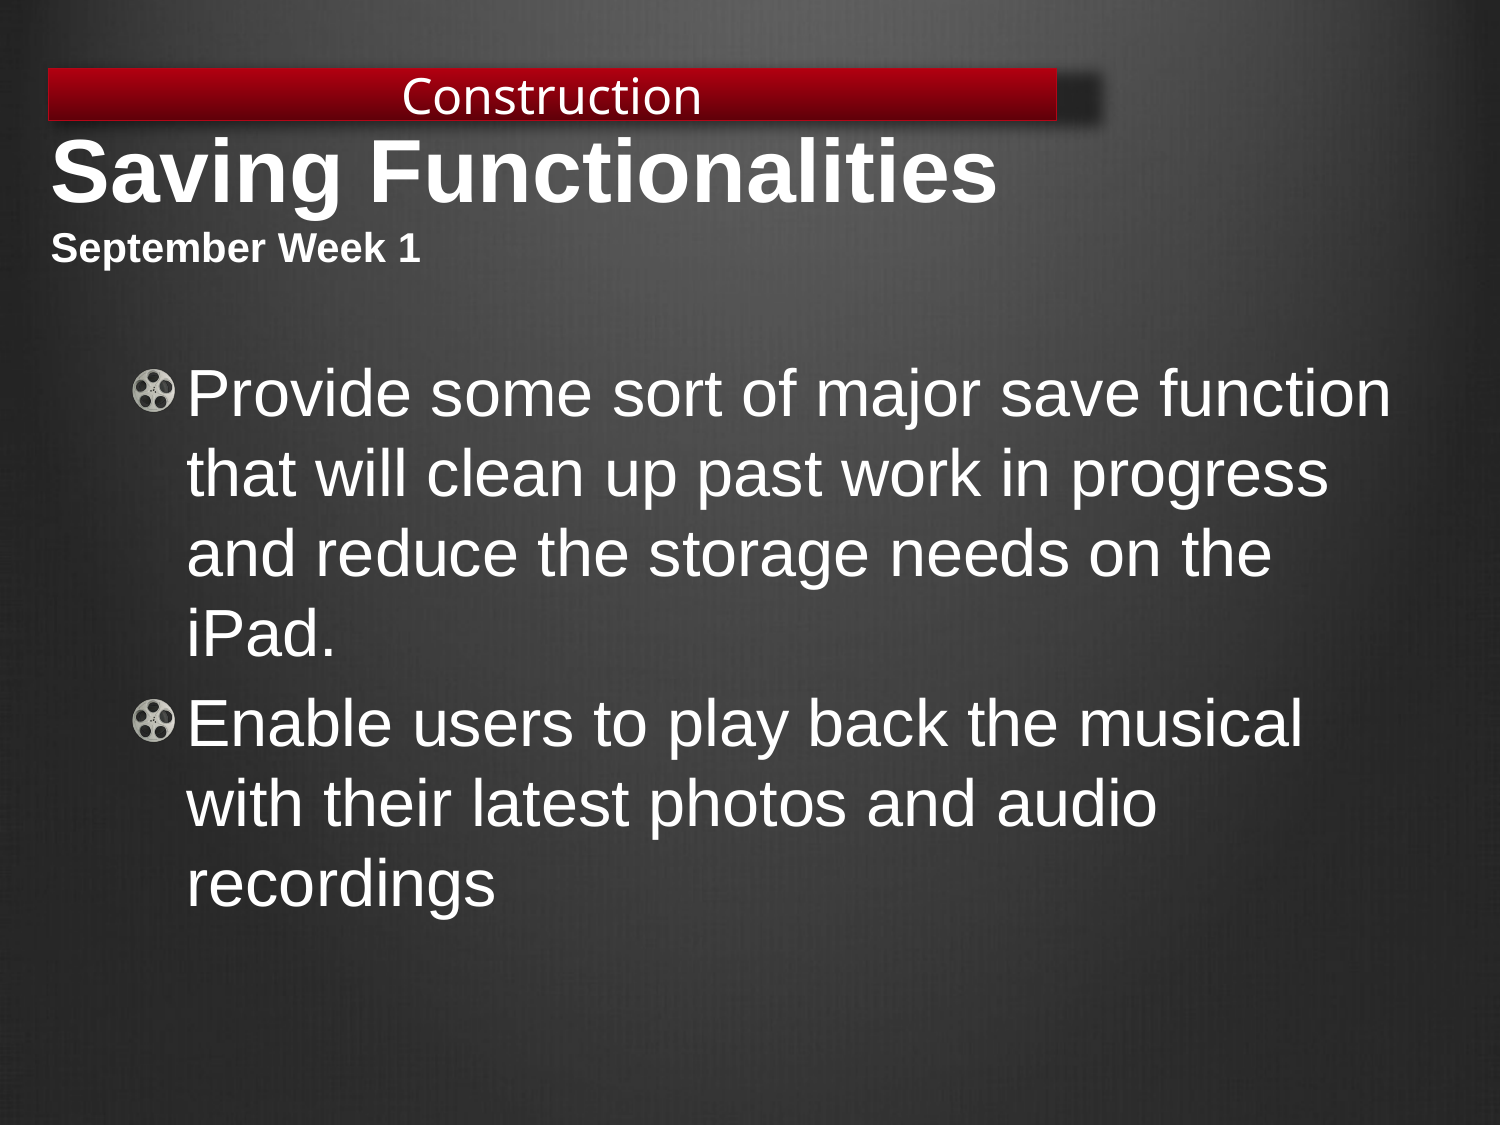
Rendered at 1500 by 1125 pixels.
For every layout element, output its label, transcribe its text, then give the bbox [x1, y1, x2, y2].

list Provide some sort of major save function that will clean up past work in progress and reduce the storage needs on the iPad. Enable users to play back the musical with their latest photos and audio recordings [115, 342, 1423, 1034]
title Saving Functionalities September Week 1 [35, 74, 1311, 310]
picture [130, 366, 177, 414]
text_box Construction [48, 68, 1057, 74]
picture [130, 696, 177, 744]
